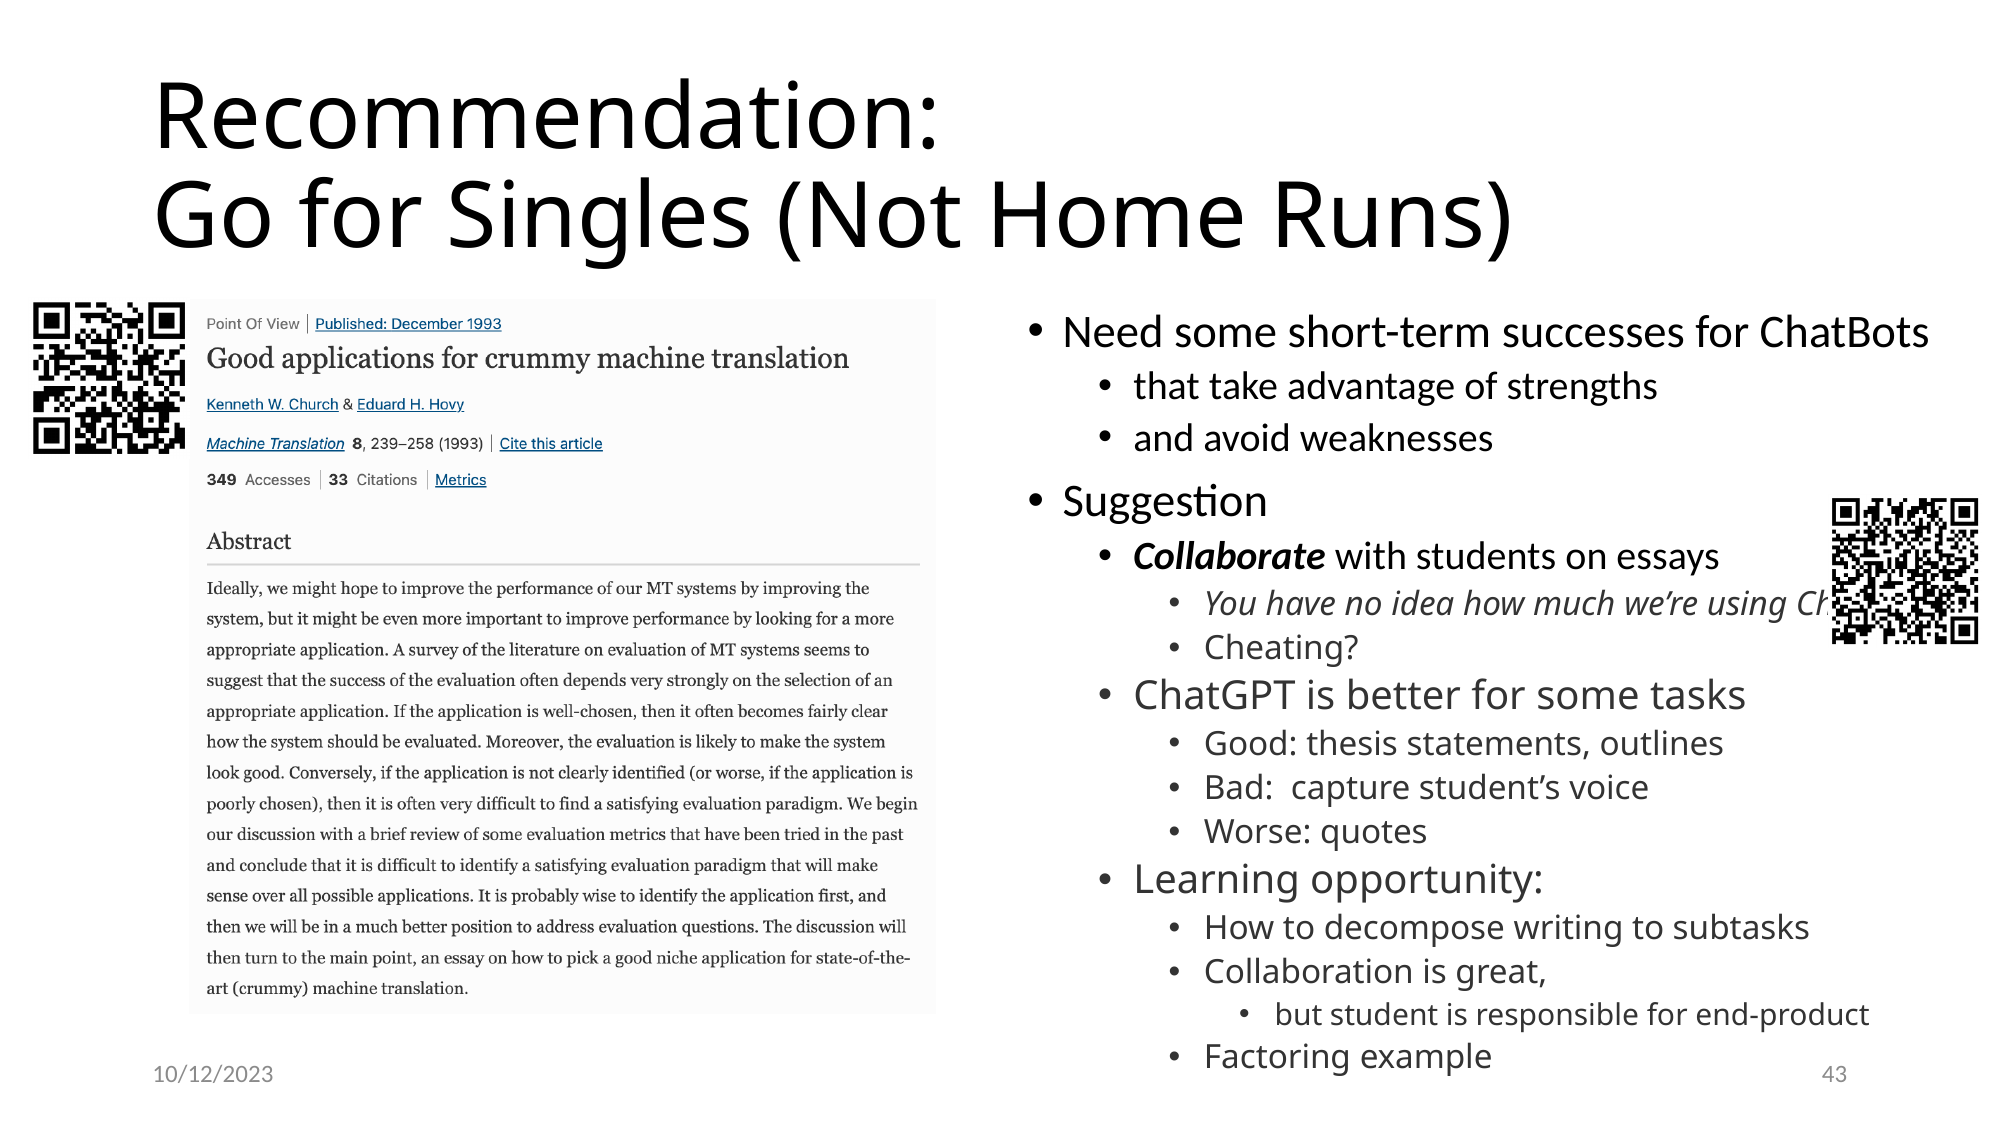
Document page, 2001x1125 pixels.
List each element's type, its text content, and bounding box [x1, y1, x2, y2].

picture [28, 297, 190, 459]
title Recommendation: Go for Singles (Not Home Runs) [137, 59, 1863, 278]
slide_number 43 [1412, 1042, 1863, 1103]
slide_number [137, 1042, 588, 1103]
list Need some short-term successes for ChatBots that take advantage of strengths and avoid weaknesses Suggestion Collaborate with students on essays You have no idea how much we’re using ChatGPT Cheating? ChatGPT is better for some tasks Good: thesis statements, outlines Bad: capture student’s voice Worse: quotes Learning opportunity: How to decompose writing to subtasks Collaboration is great, but student is responsible for end-product Factoring example [1012, 299, 1954, 1103]
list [189, 299, 936, 1014]
picture [1828, 494, 1982, 648]
